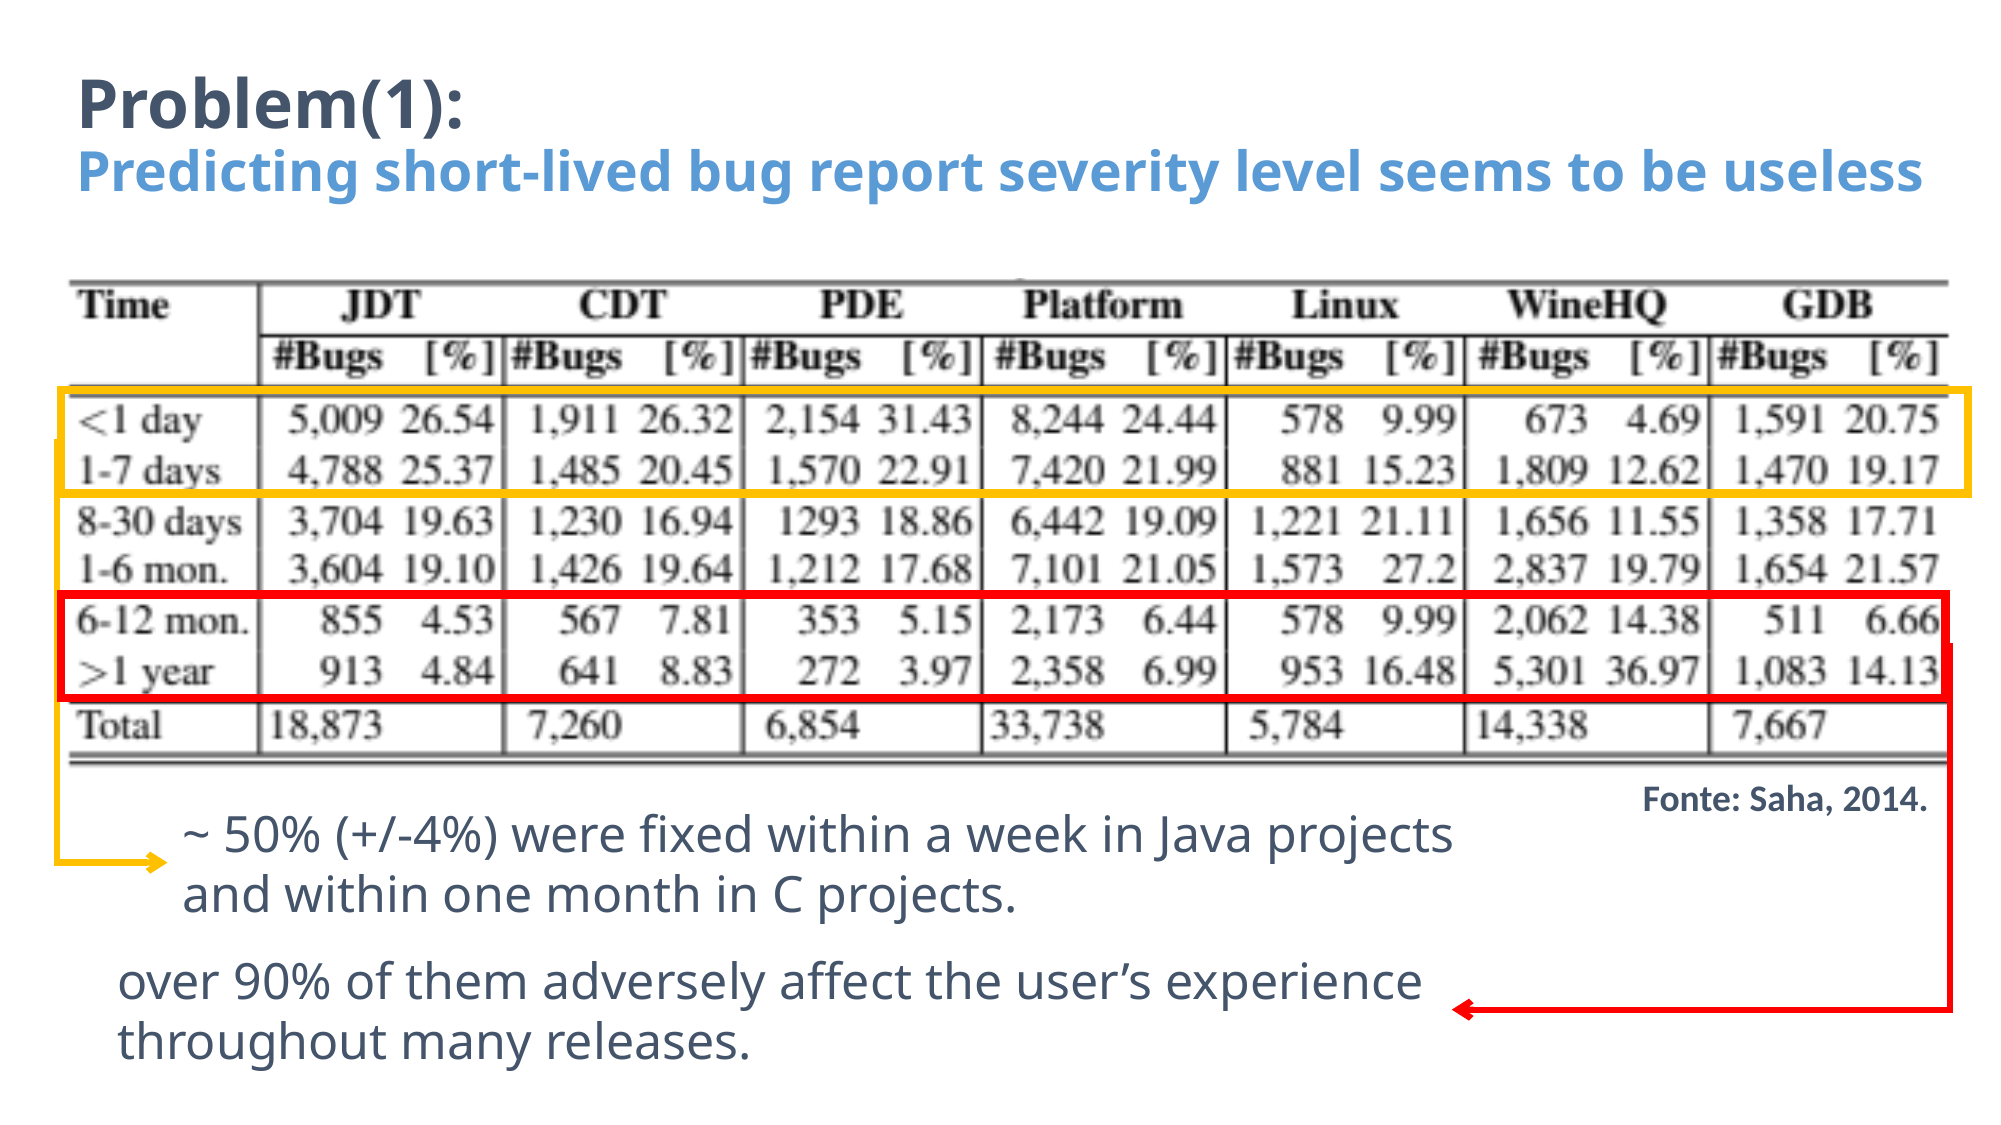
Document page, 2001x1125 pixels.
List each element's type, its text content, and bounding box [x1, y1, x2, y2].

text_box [61, 441, 168, 864]
text_box over 90% of them adversely affect the user’s experience throughout many releases. [102, 942, 1452, 1077]
picture [61, 278, 1969, 772]
title Problem(1): Predicting short-lived bug report severity level seems to be useless [61, 59, 1946, 214]
text_box ~ 50% (+/-4%) were fixed within a week in Java projects and within one month in C projects. [167, 795, 1432, 930]
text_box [1432, 646, 1946, 1011]
